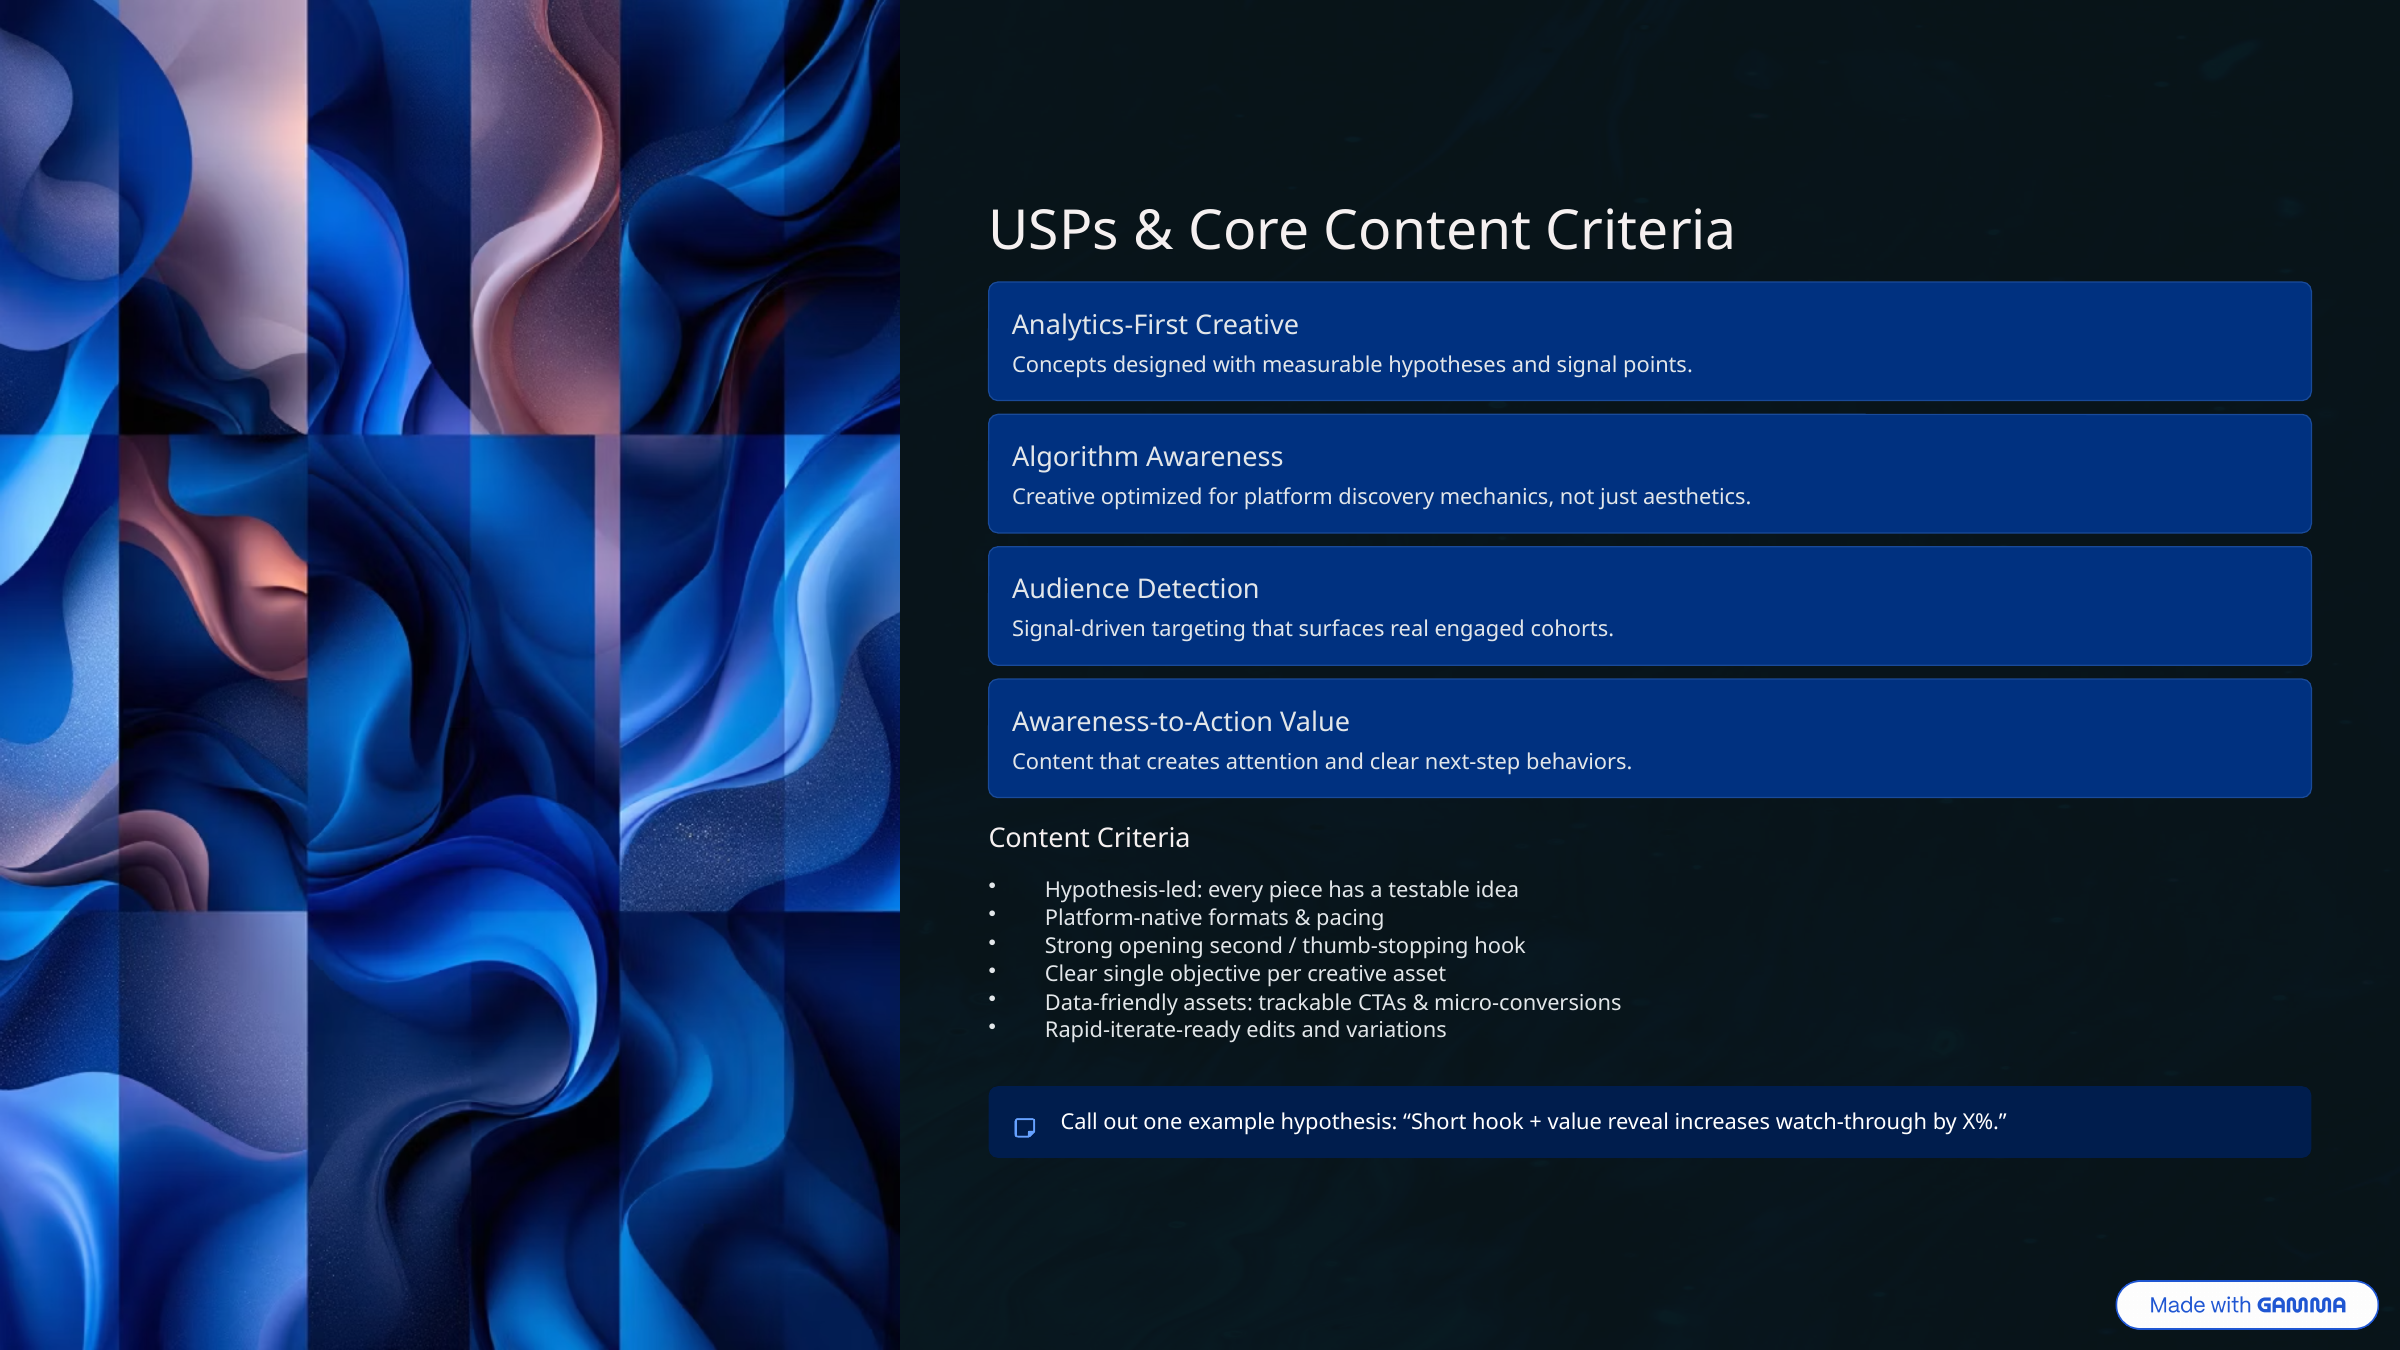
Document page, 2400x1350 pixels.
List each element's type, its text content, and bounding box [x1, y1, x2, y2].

text_box Awareness-to-Action Value [1012, 702, 1372, 737]
text_box Audience Detection [1012, 570, 1289, 605]
picture [0, 0, 900, 1350]
text_box Content Criteria [988, 818, 1266, 853]
text_box USPs & Core Content Criteria [988, 191, 1749, 262]
text_box Hypothesis-led: every piece has a testable idea Platform-native formats & pacing Strong opening second / thumb-stopping hook Clear single objective per creative asset Data-friendly assets: trackable CTAs & micro-conversions Rapid-iterate-ready edits and variations [988, 873, 2312, 1071]
text_box [988, 414, 2312, 533]
text_box [988, 281, 2312, 401]
text_box Analytics-First Creative [1011, 305, 1325, 340]
text_box Content that creates attention and clear next-step behaviors. [1012, 745, 2288, 775]
text_box Concepts designed with measurable hypotheses and signal points. [1012, 348, 2288, 378]
text_box Creative optimized for platform discovery mechanics, not just aesthetics. [1012, 480, 2288, 510]
text_box [988, 546, 2312, 666]
text_box [988, 1086, 2312, 1158]
text_box [988, 679, 2312, 798]
picture [1010, 1115, 1039, 1138]
text_box Call out one example hypothesis: “Short hook + value reveal increases watch-through by X%.” [1060, 1105, 2290, 1135]
picture [2106, 1271, 2389, 1339]
text_box Signal-driven targeting that surfaces real engaged cohorts. [1012, 613, 2288, 642]
text_box Algorithm Awareness [1012, 437, 1300, 473]
